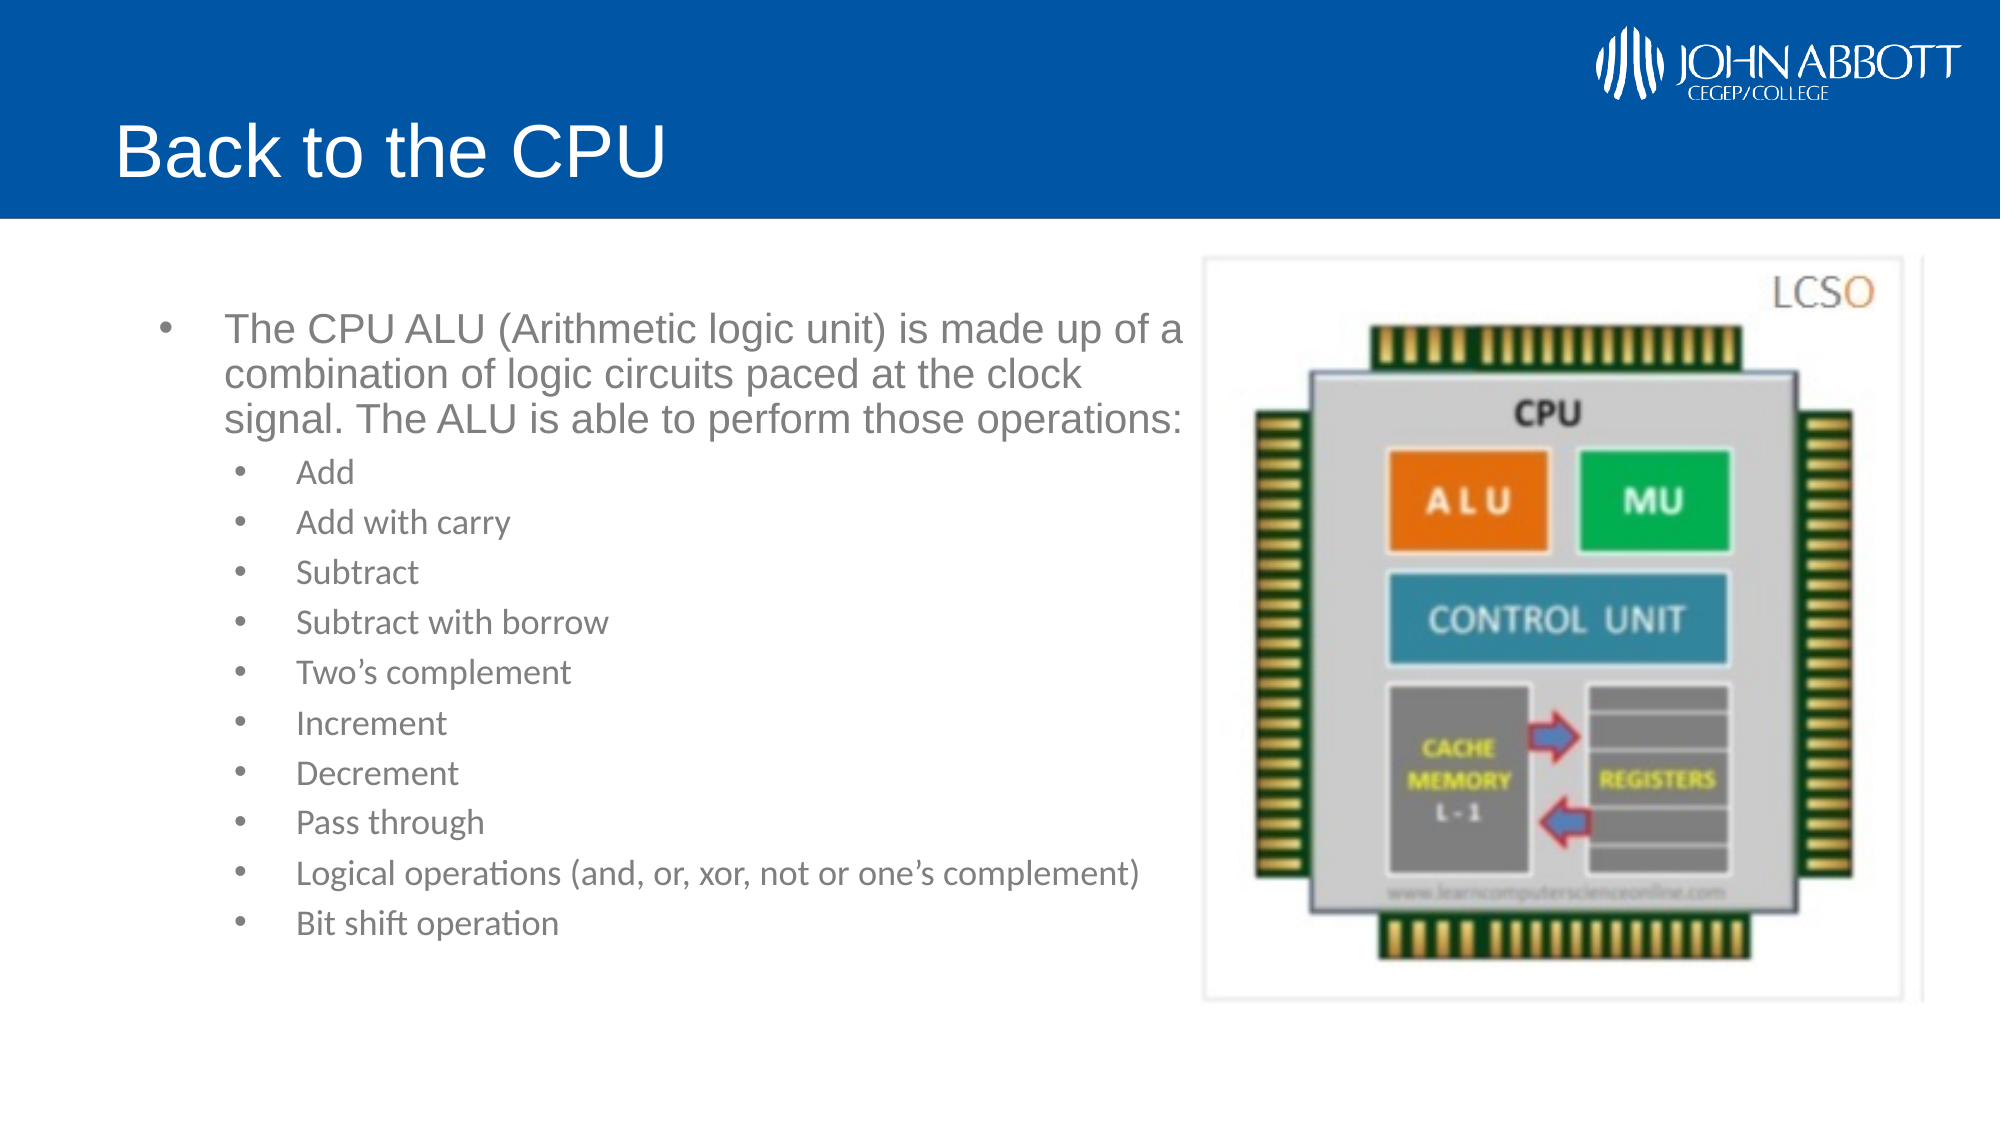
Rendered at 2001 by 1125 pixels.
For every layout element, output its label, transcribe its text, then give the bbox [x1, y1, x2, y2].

picture [1182, 236, 1925, 1035]
title Back to the CPU [99, 0, 1863, 202]
picture [1863, 26, 1962, 100]
list The CPU ALU (Arithmetic logic unit) is made up of a combination of logic circuits paced at the clock signal. The ALU is able to perform those operations: Add Add with carry Subtract Subtract with borrow Two’s complement Increment Decrement Pass through Logical operations (and, or, xor, not or one’s complement) Bit shift operation [137, 299, 1182, 990]
